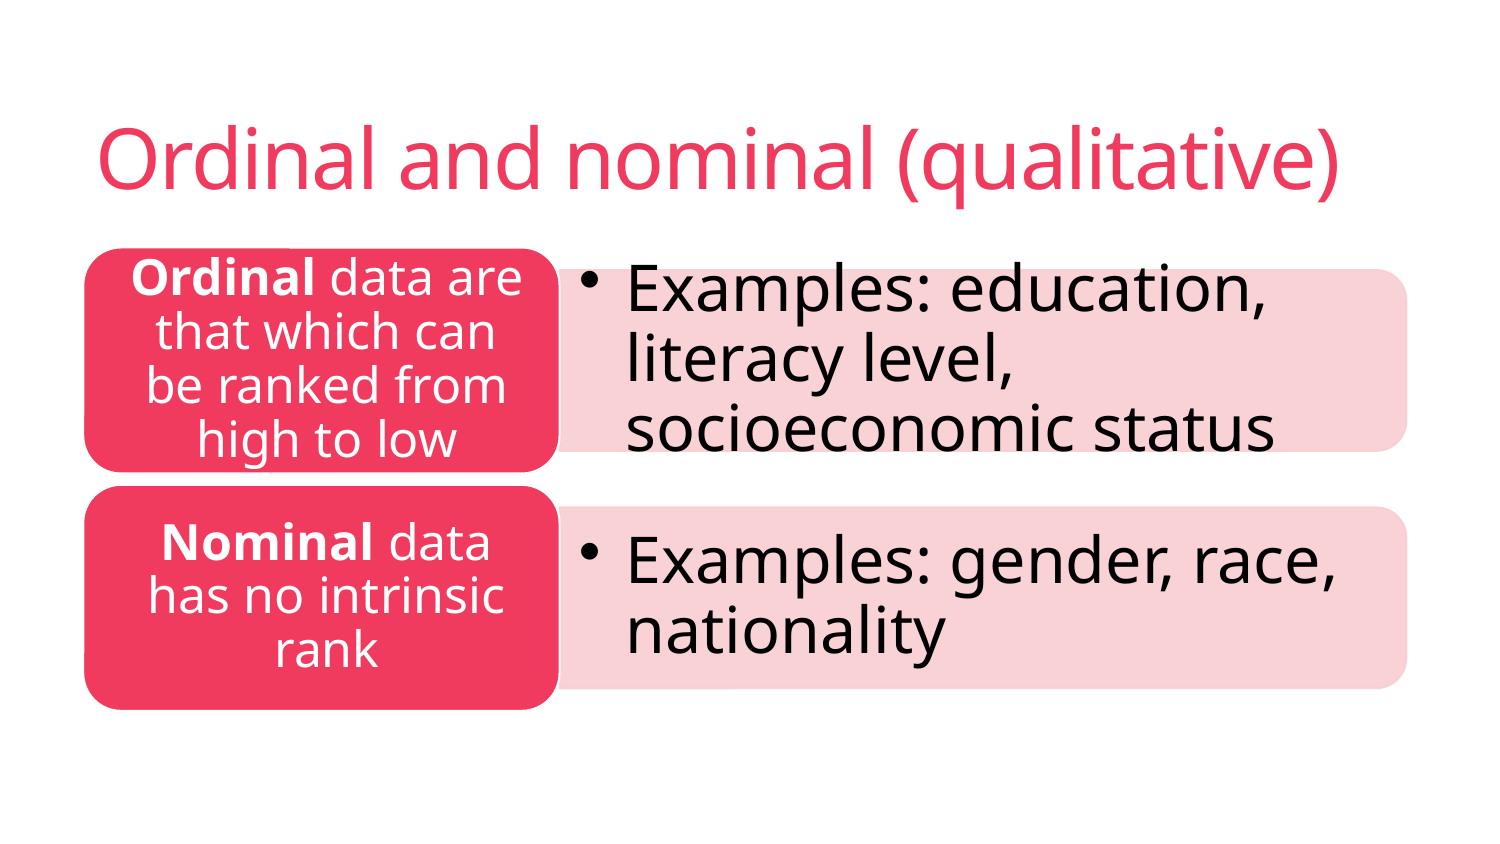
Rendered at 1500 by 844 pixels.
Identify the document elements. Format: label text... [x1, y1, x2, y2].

title Ordinal and nominal (qualitative) [80, 61, 1407, 266]
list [82, 247, 1407, 711]
